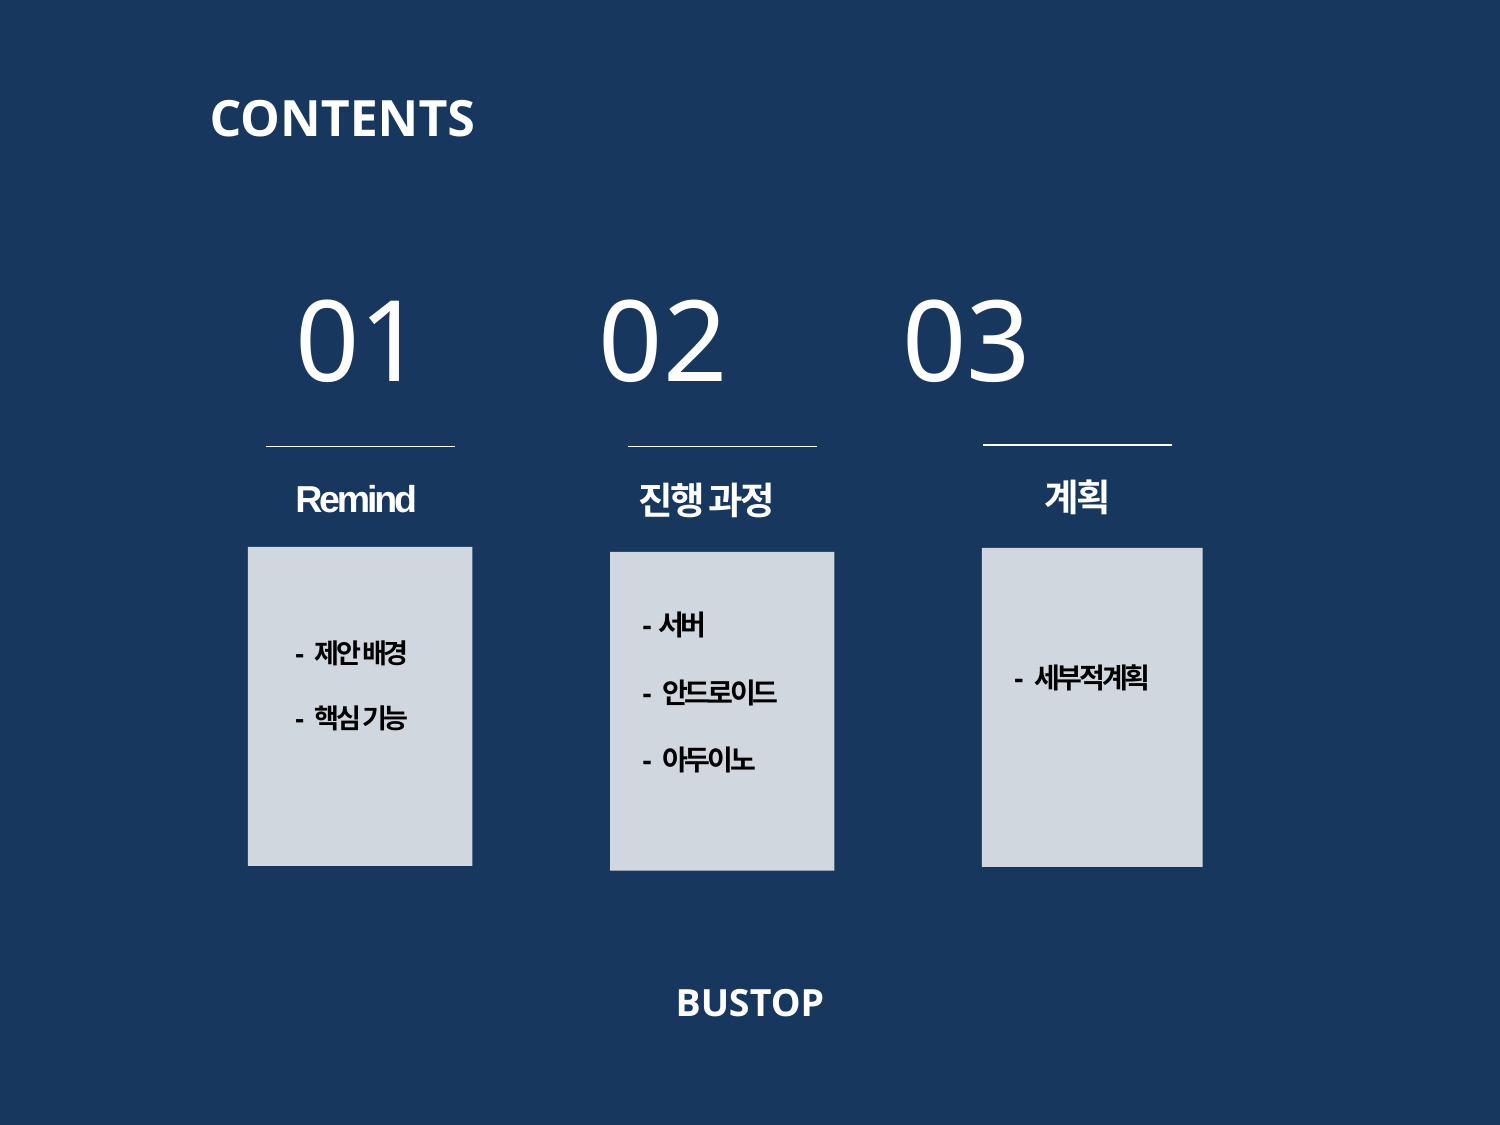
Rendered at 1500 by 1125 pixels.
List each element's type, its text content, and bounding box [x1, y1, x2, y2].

text_box CONTENTS [194, 78, 880, 154]
text_box Remind [247, 467, 473, 528]
text_box 계획 [941, 466, 1214, 527]
text_box 01 02 03 [280, 261, 1500, 412]
text_box - 세부적계획 [999, 652, 1224, 769]
text_box [608, 550, 837, 873]
text_box - 제안 배경 - 핵심 기능 [280, 629, 505, 742]
text_box BUSTOP [454, 971, 1046, 1058]
text_box [246, 545, 474, 868]
text_box 진행 과정 [570, 469, 843, 530]
text_box -서버 - 안드로이드 - 아두이노 [627, 600, 853, 814]
text_box [980, 546, 1205, 869]
